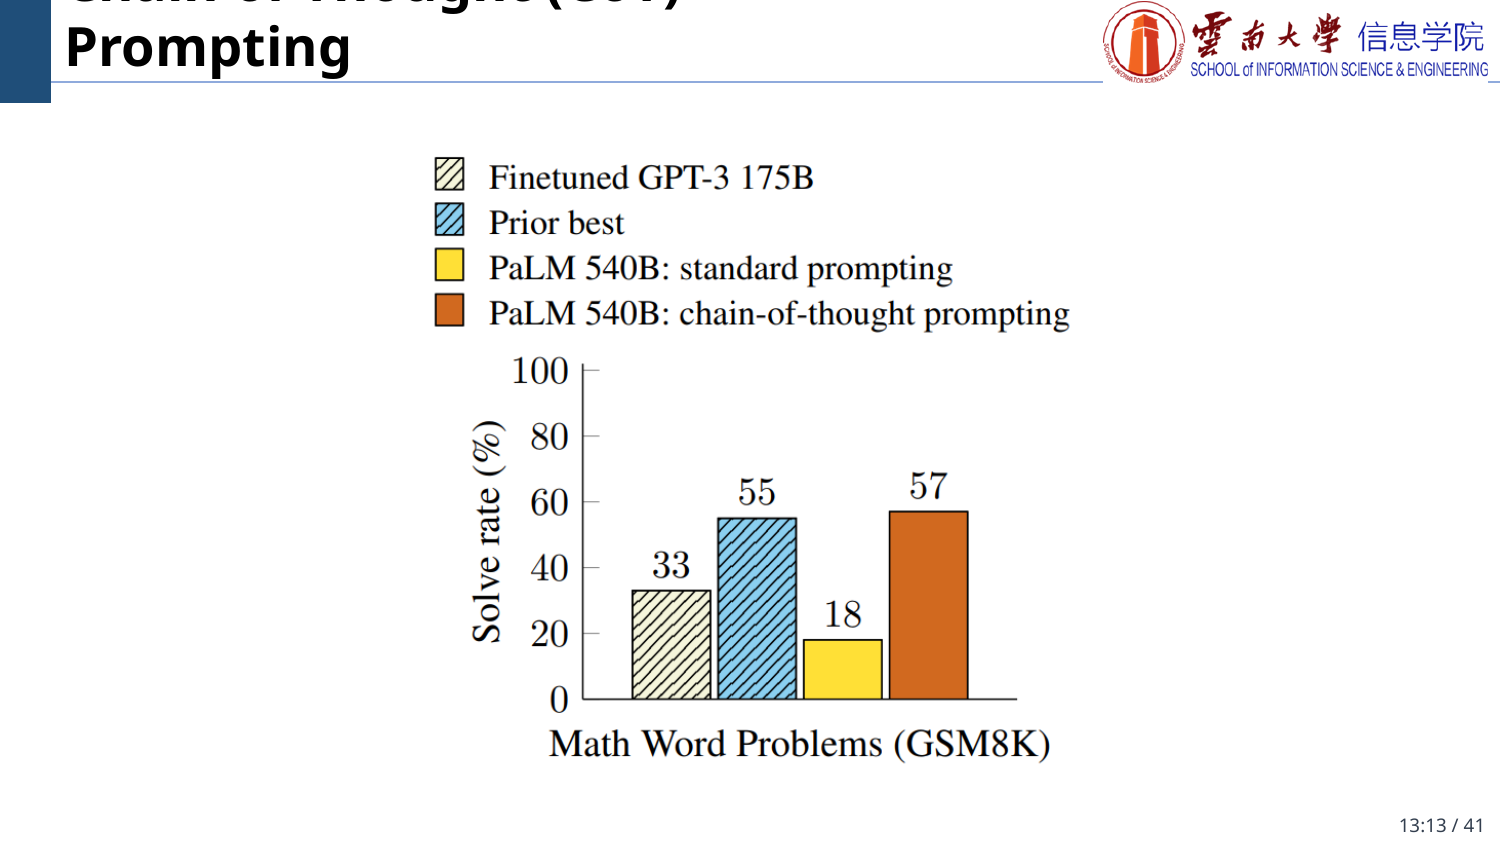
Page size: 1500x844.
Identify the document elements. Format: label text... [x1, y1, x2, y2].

picture [407, 121, 1093, 789]
picture [1103, 1, 1488, 83]
title Chain of Thought (CoT) Prompting [49, 10, 886, 85]
